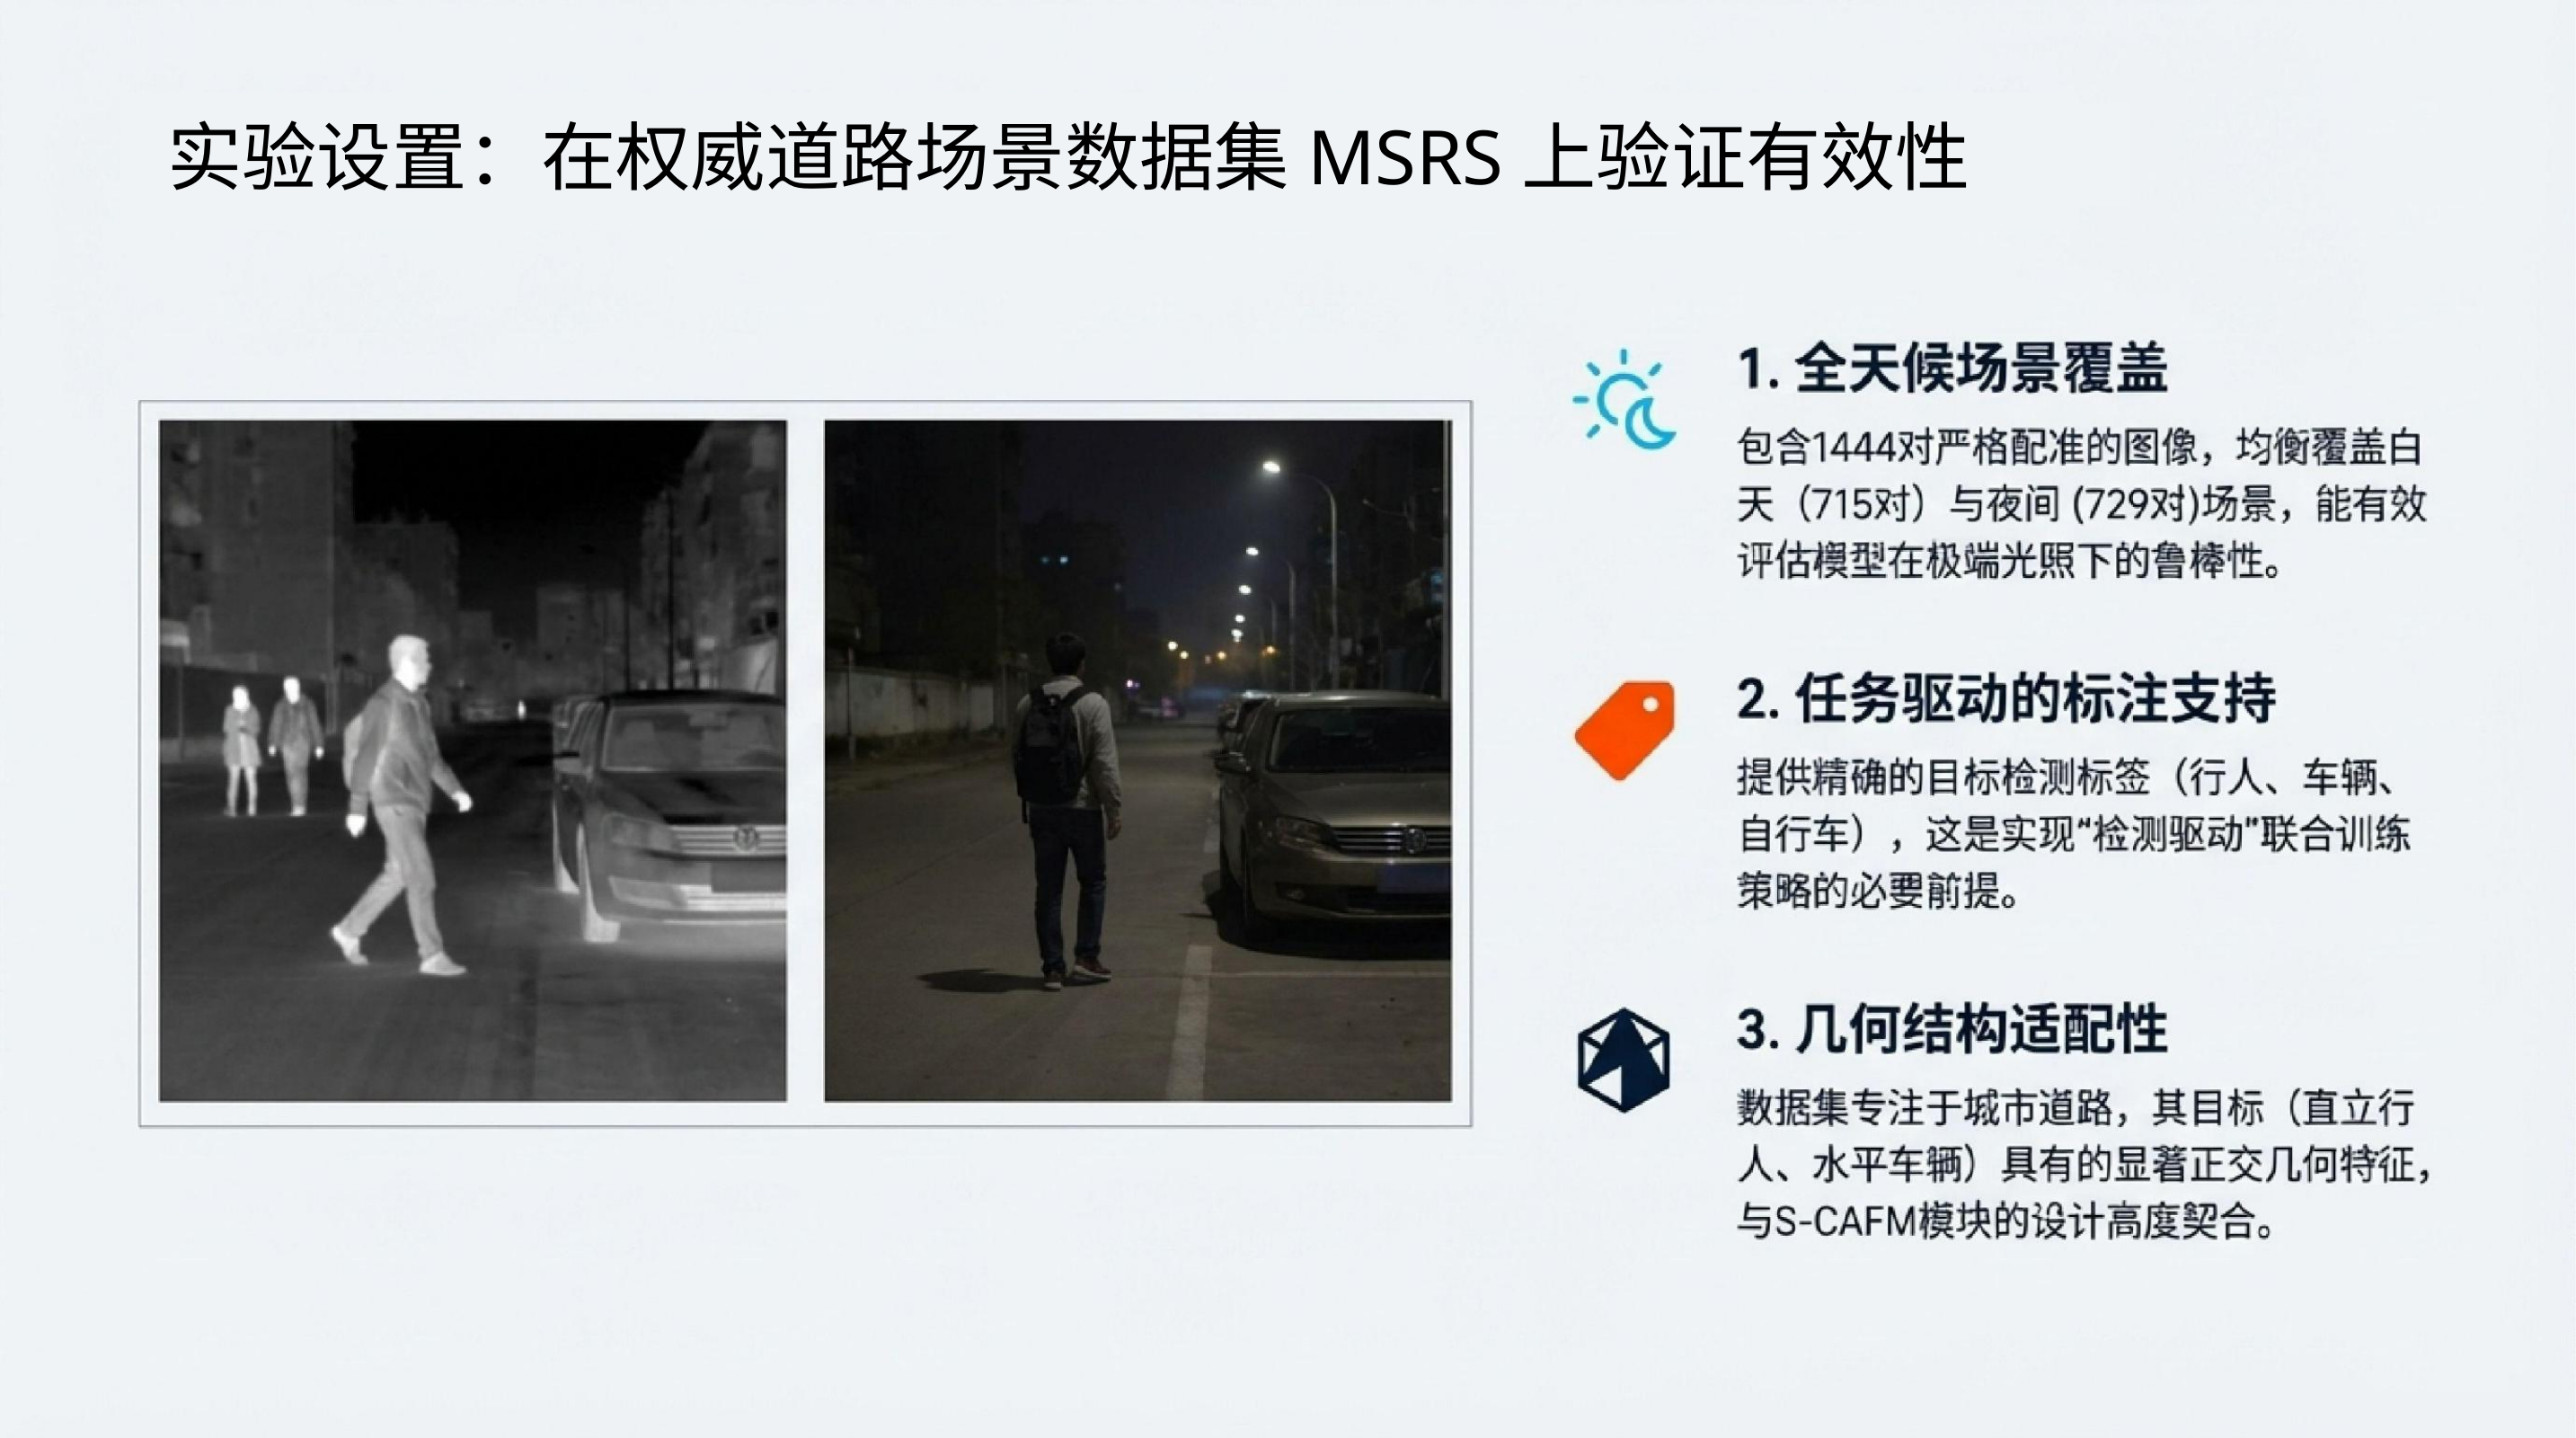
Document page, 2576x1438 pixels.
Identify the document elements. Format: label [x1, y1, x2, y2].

text_box [0, 0, 2576, 1438]
text_box [120, 92, 2131, 231]
